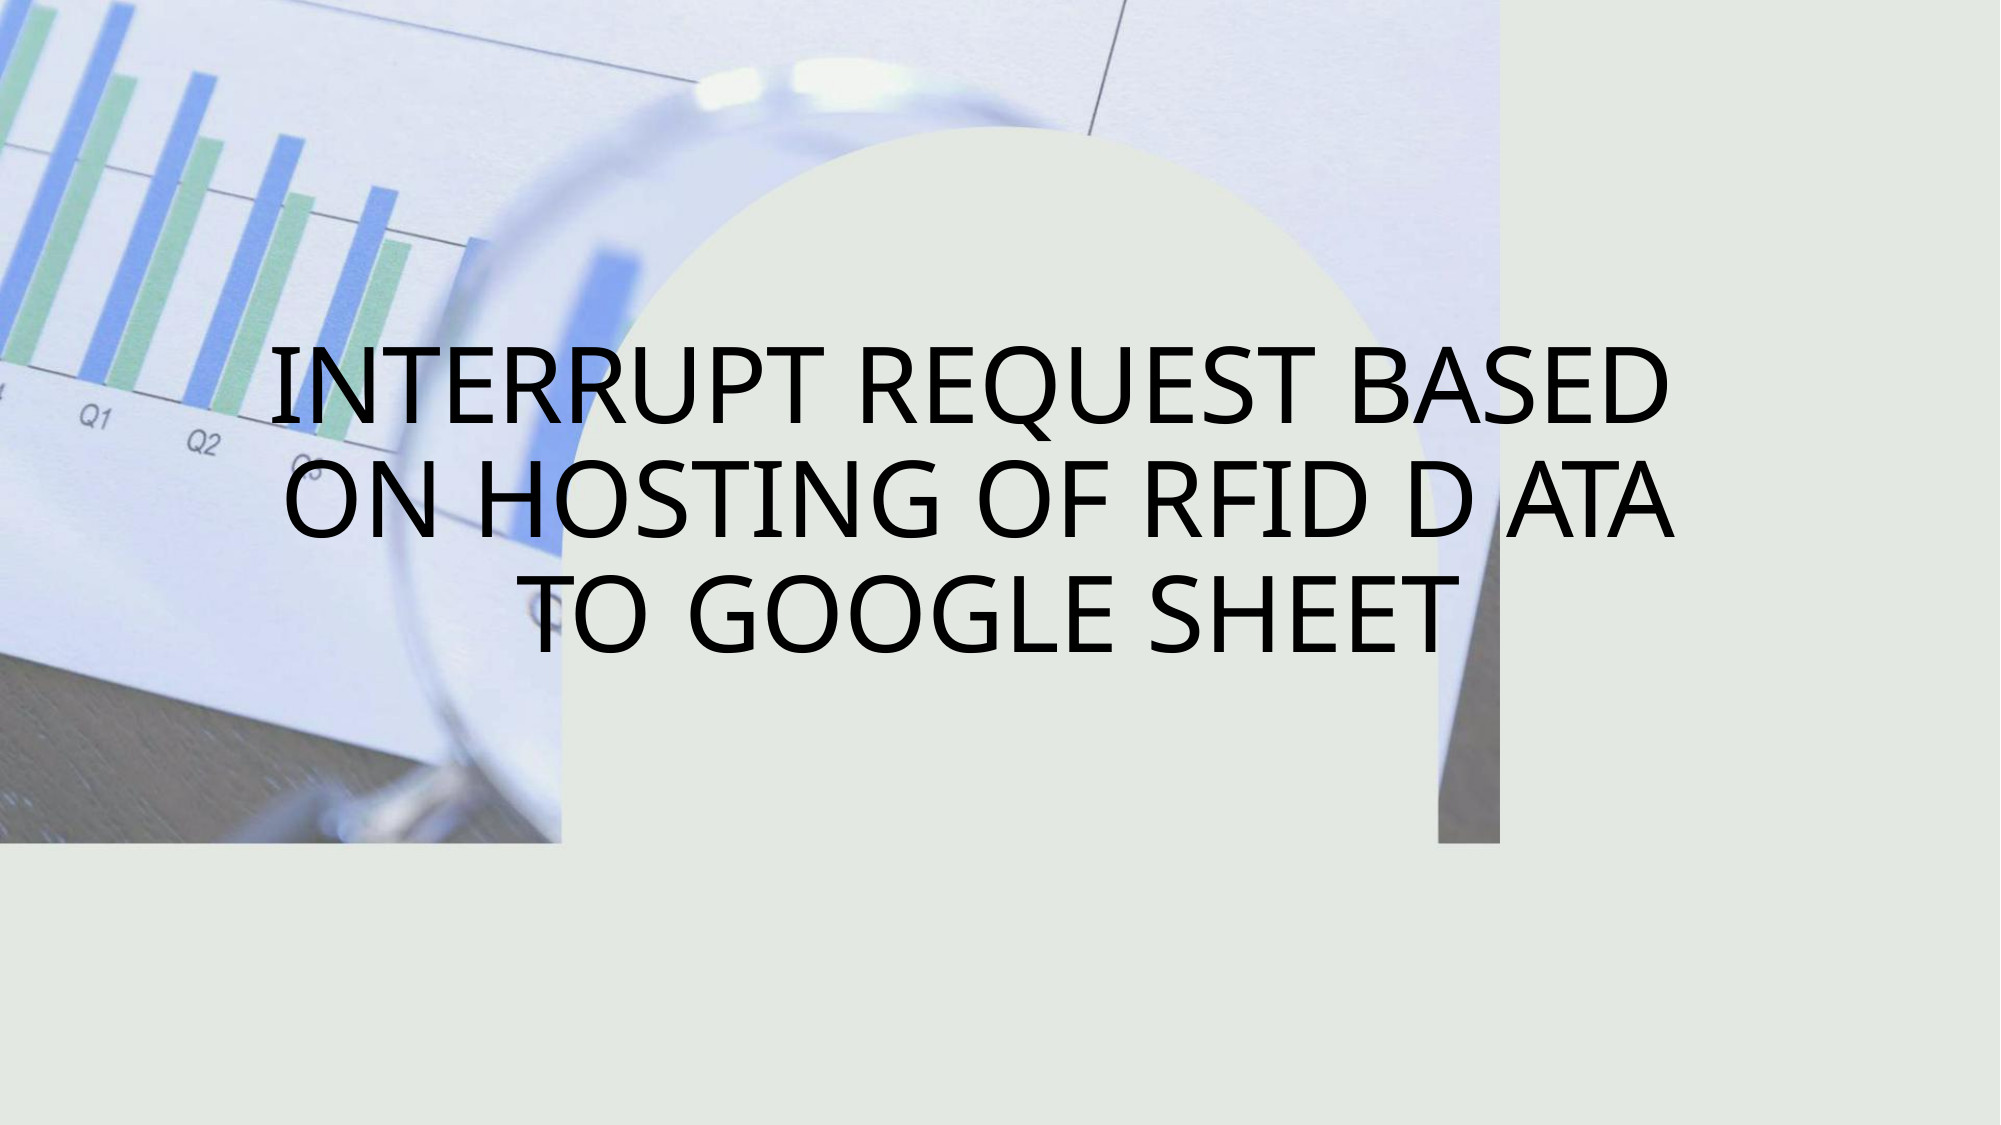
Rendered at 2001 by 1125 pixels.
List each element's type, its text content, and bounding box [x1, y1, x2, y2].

text_box INTERRUPT REQUEST BASED ON HOSTING OF RFID D ATA TO GOOGLE SHEET [268, 320, 1757, 674]
text_box [0, 0, 2000, 1125]
